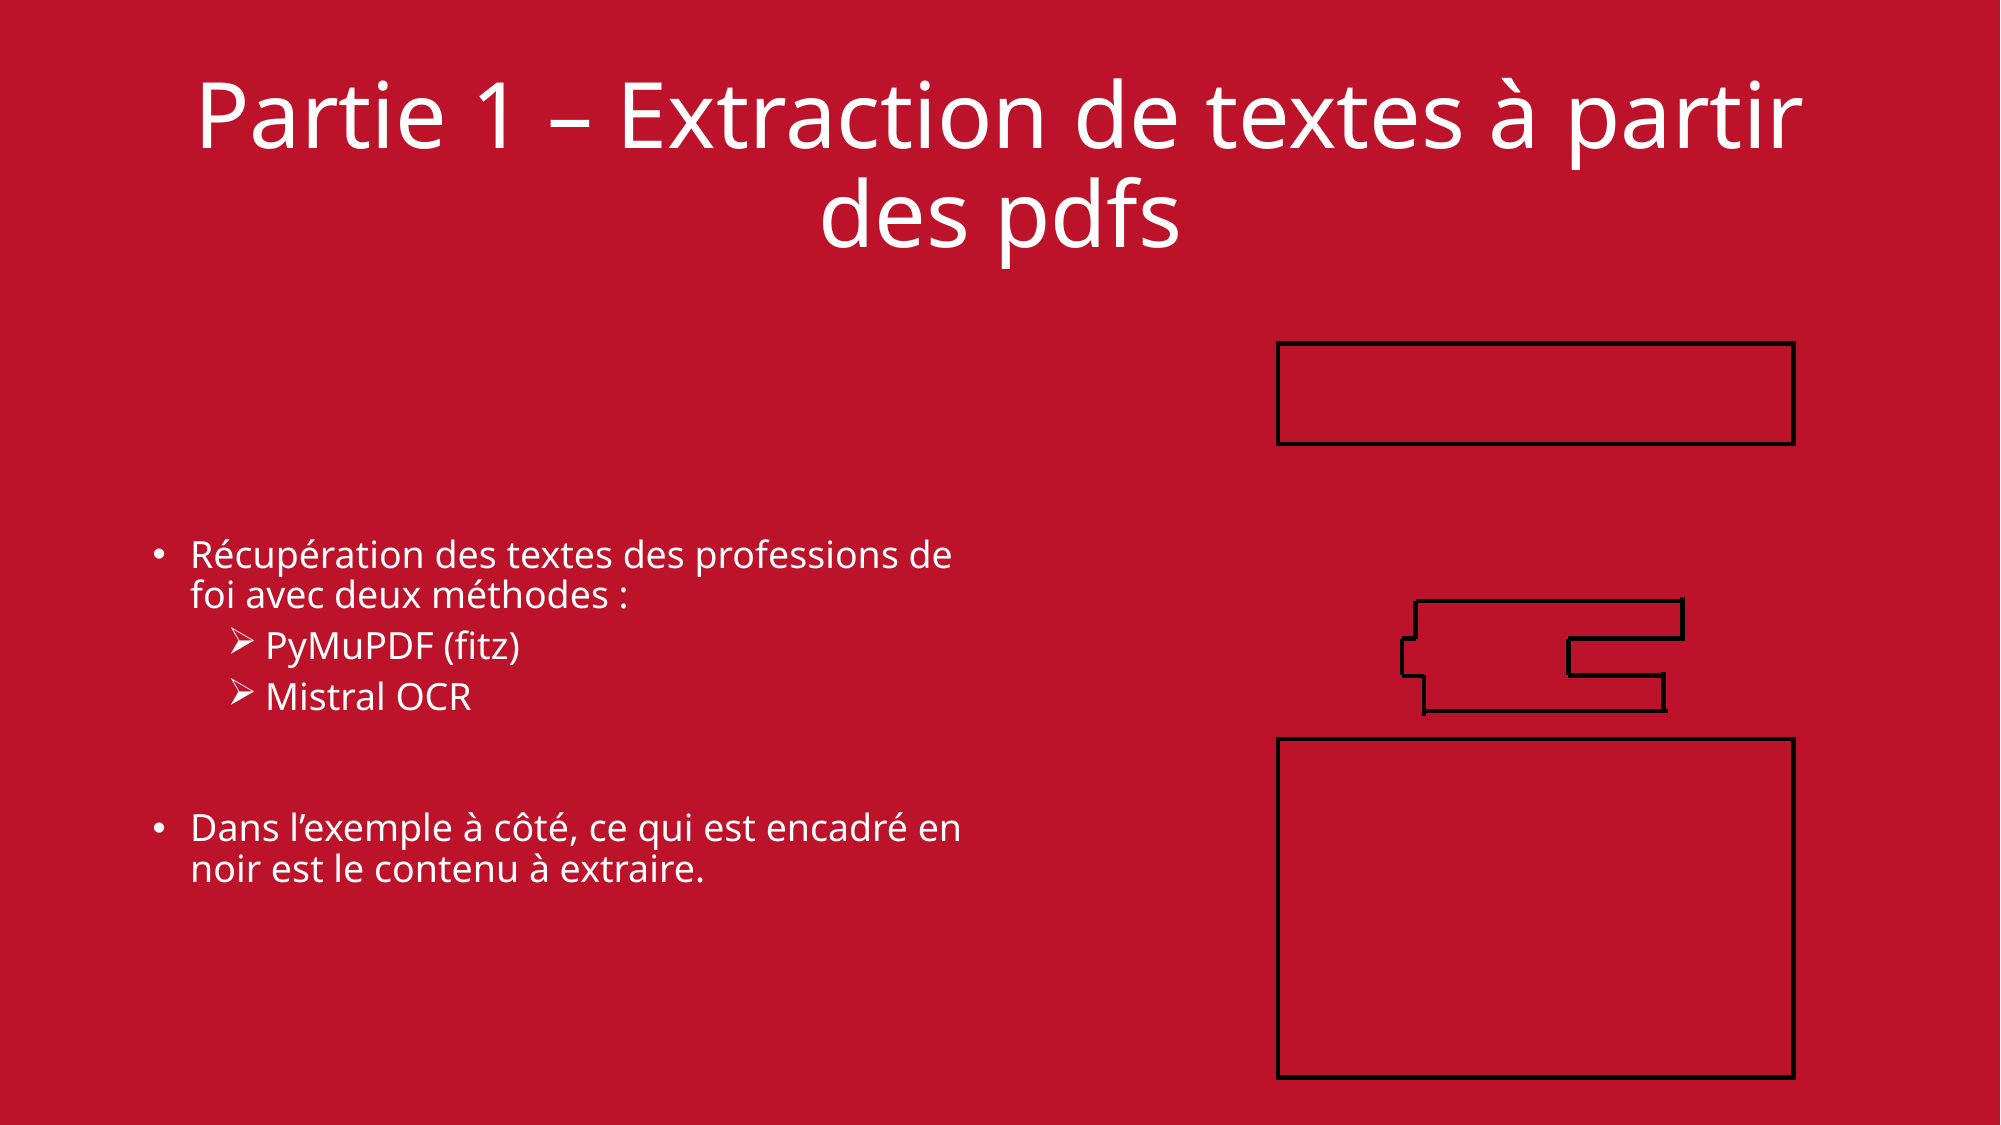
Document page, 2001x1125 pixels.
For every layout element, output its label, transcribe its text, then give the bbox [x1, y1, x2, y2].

title Partie 1 – Extraction de textes à partir des pdfs [137, 59, 1863, 278]
list Récupération des textes des professions de foi avec deux méthodes : PyMuPDF (fitz) Mistral OCR Dans l’exemple à côté, ce qui est encadré en noir est le contenu à extraire. [137, 410, 984, 1016]
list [1263, 335, 1808, 1091]
